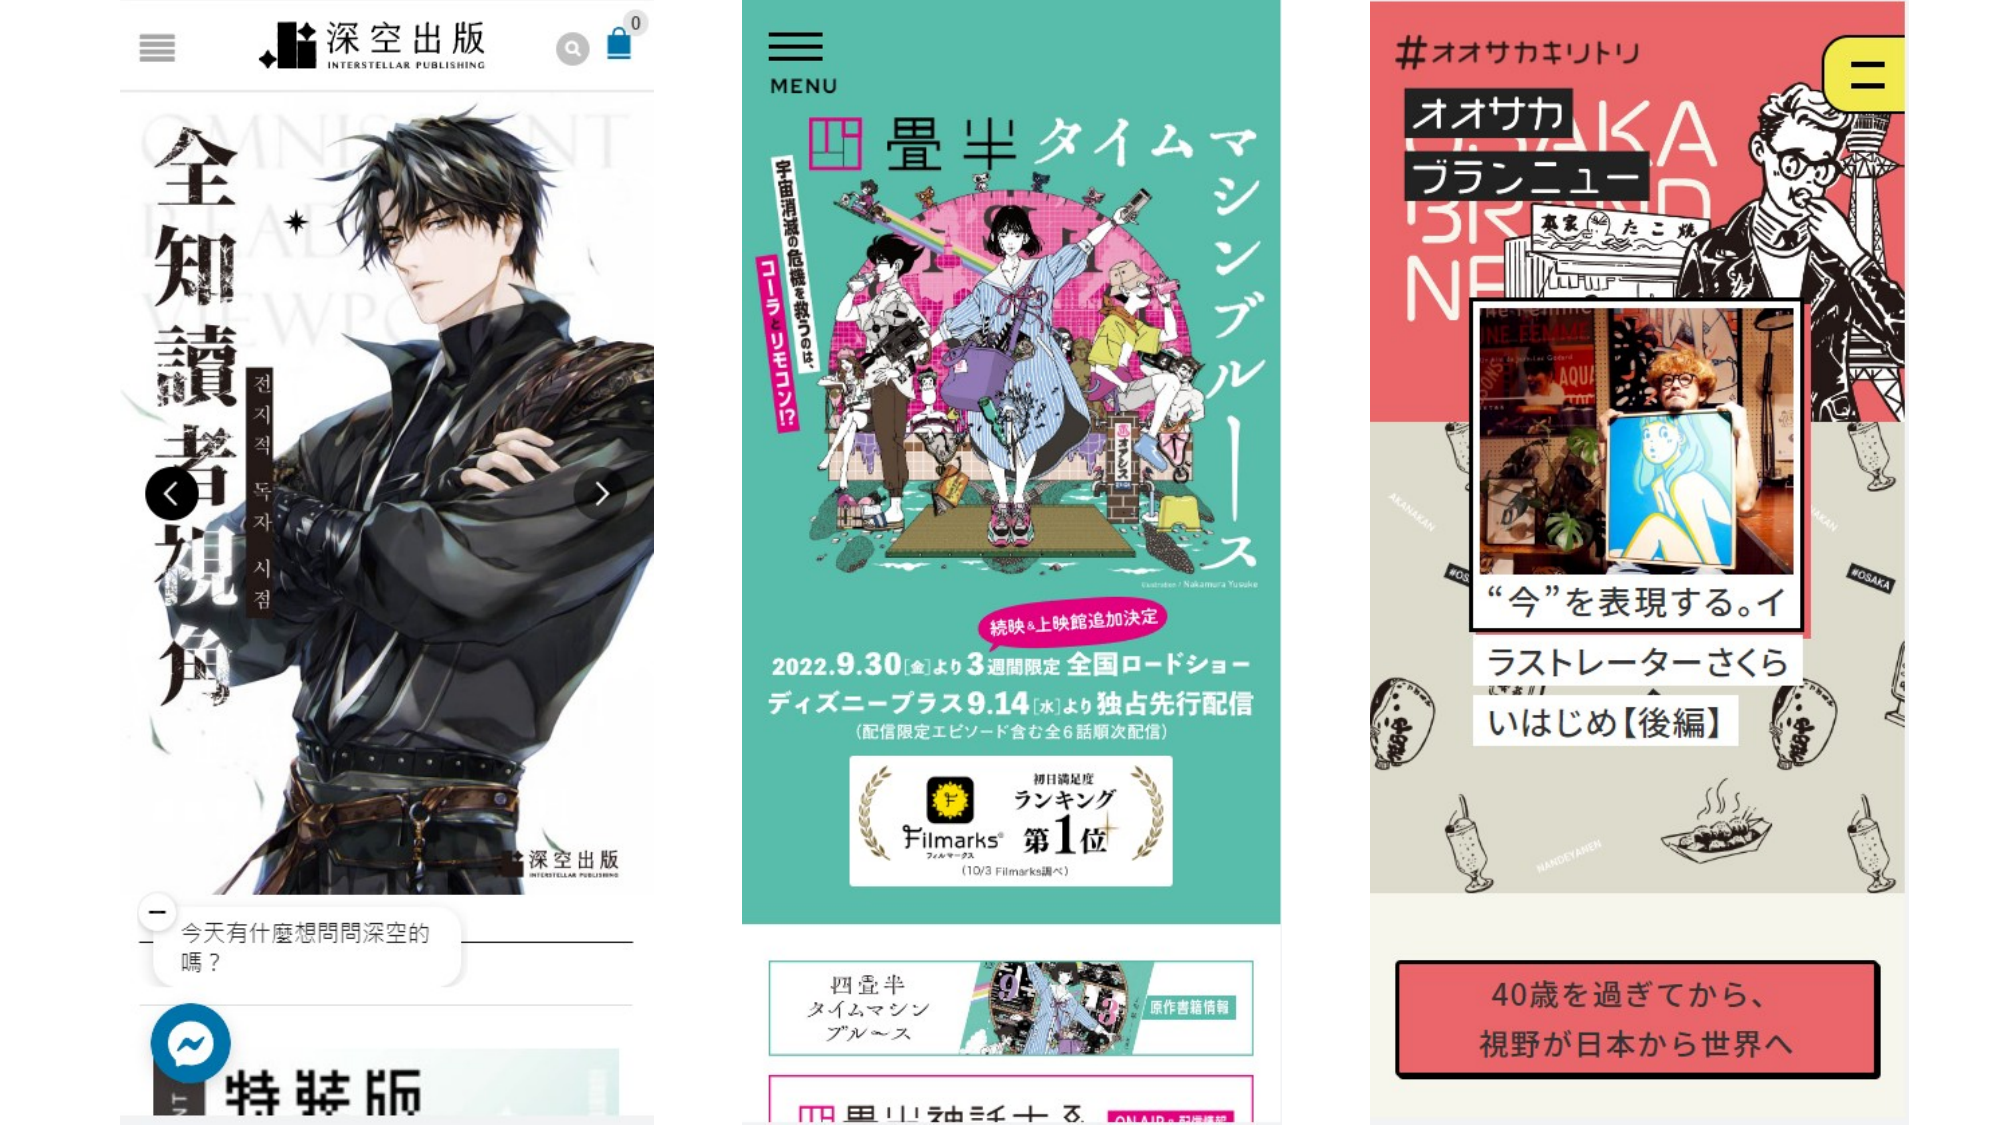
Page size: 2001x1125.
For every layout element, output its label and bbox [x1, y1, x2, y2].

picture [120, 0, 654, 1125]
picture [1370, 0, 1909, 1125]
picture [742, 0, 1282, 1125]
